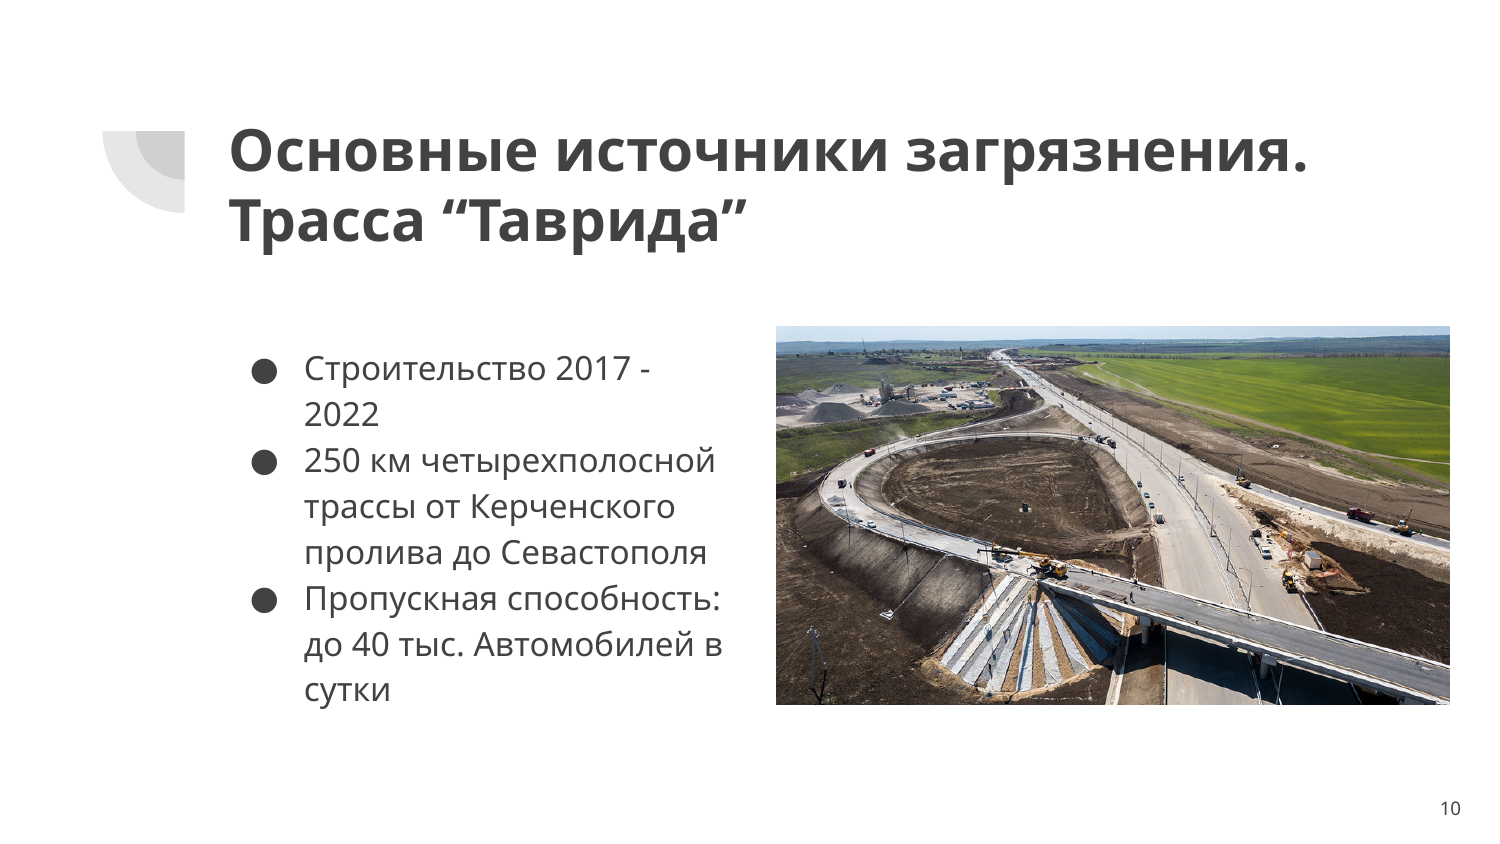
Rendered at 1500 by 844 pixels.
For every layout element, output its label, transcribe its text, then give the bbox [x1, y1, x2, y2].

list Строительство 2017 - 2022 250 км четырехполосной трассы от Керченского пролива до Севастополя Пропускная способность: до 40 тыс. Автомобилей в сутки [213, 326, 750, 744]
title Основные источники загрязнения. Трасса “Таврида” [213, 98, 1368, 263]
slide_number ‹#› [1386, 777, 1477, 842]
picture [776, 326, 1451, 706]
